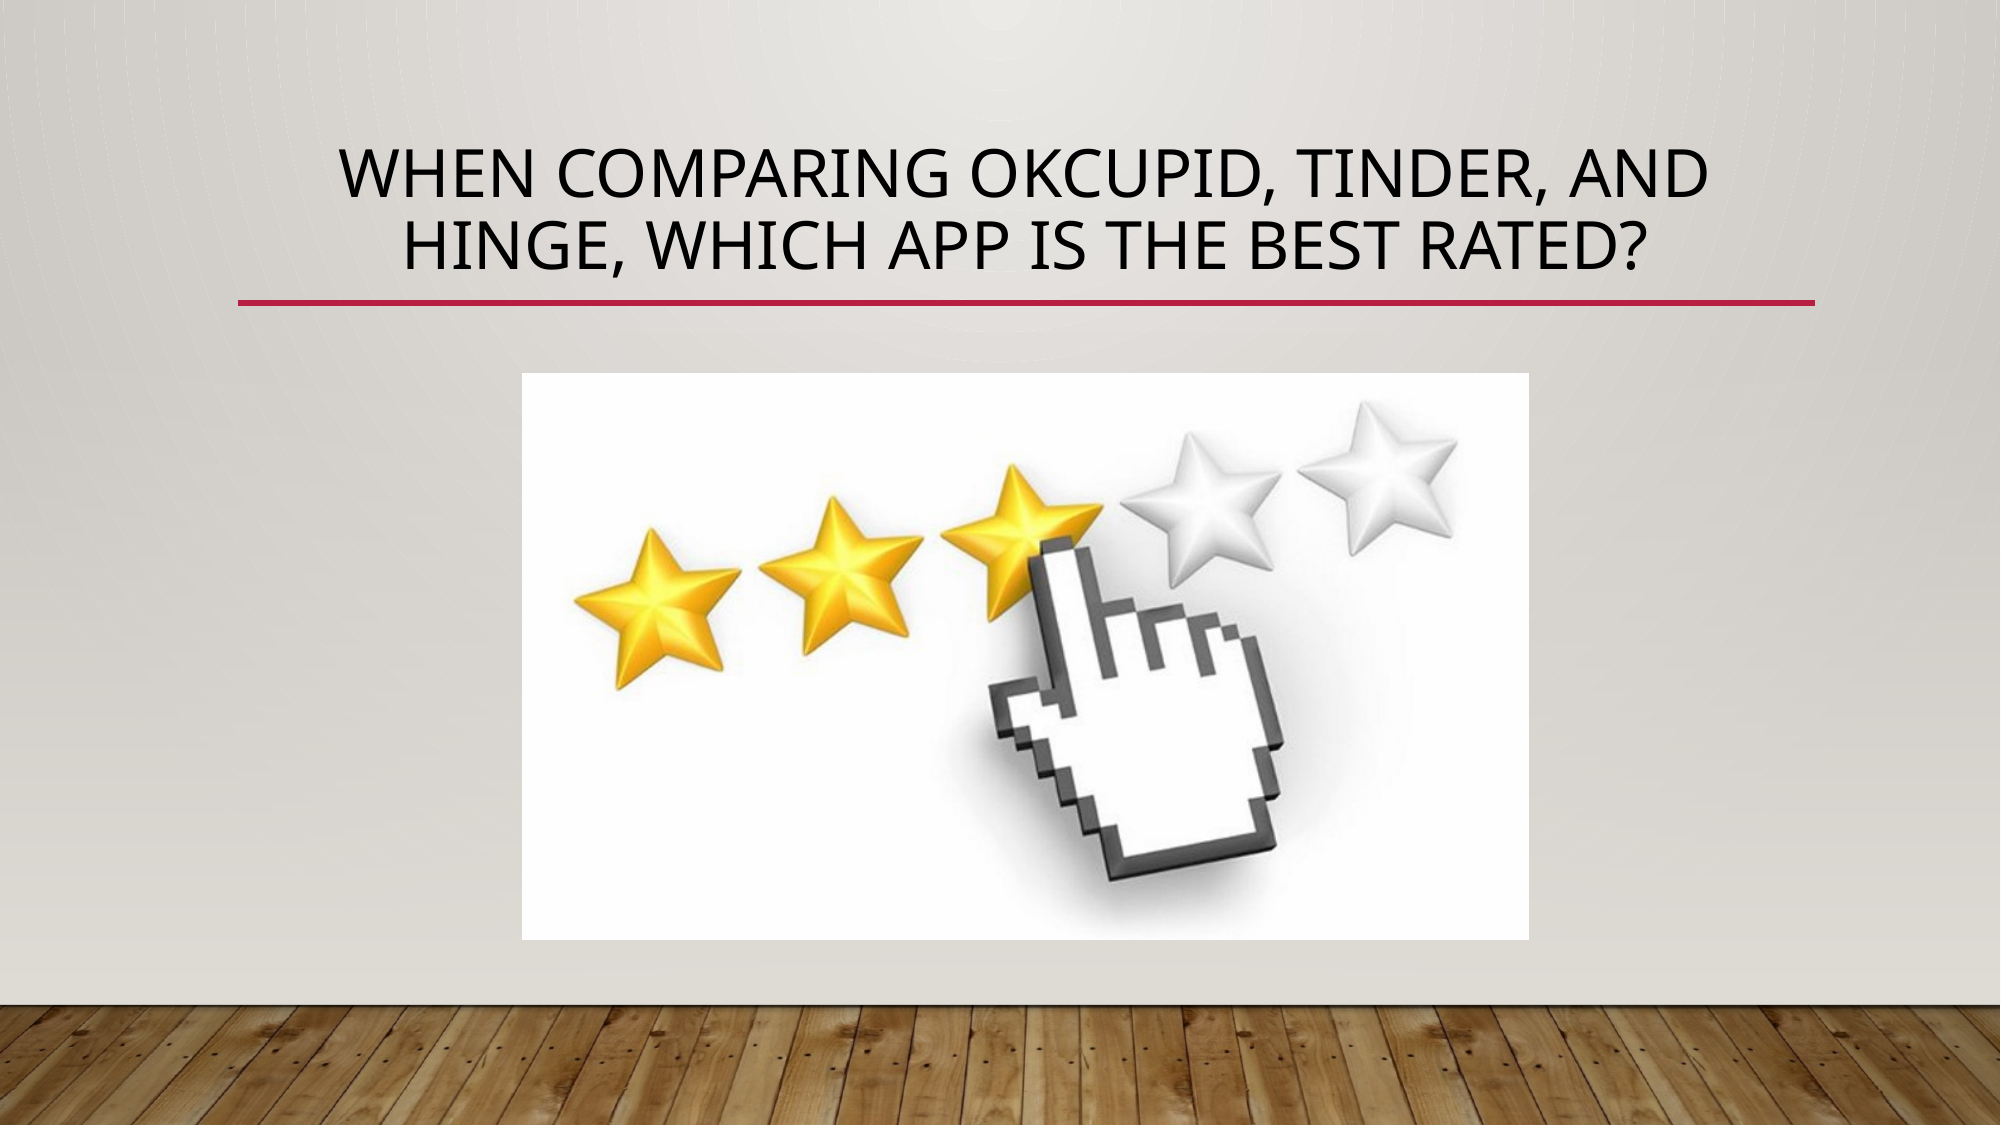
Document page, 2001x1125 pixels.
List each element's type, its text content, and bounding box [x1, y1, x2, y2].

picture [0, 1005, 2000, 1125]
title When comparing OkCupid, Tinder, and Hinge, which app is the best rated? [238, 131, 1814, 305]
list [522, 373, 1529, 940]
